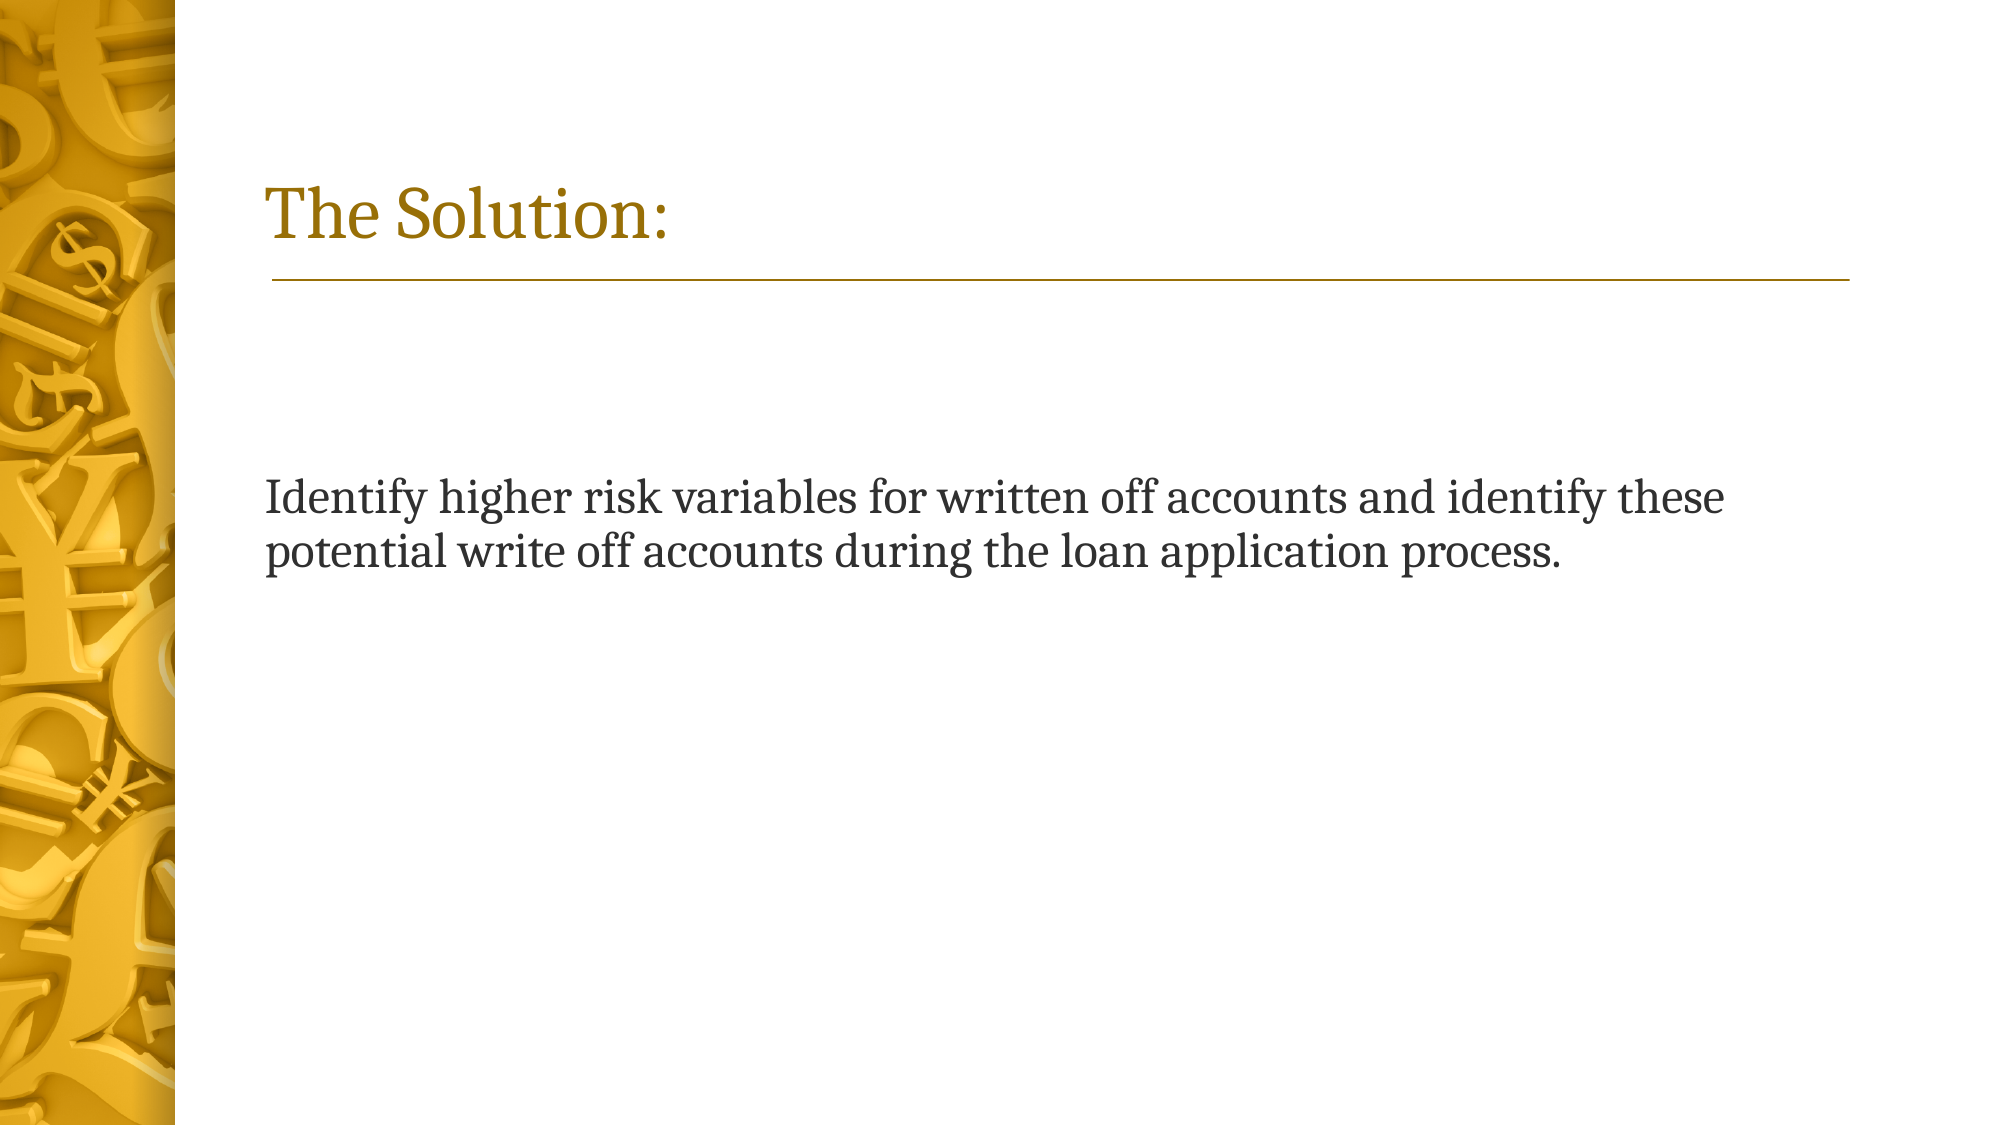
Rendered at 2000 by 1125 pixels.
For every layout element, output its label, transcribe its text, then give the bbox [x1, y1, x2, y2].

picture [0, 0, 175, 1125]
list Identify higher risk variables for written off accounts and identify these potential write off accounts during the loan application process. [249, 462, 1863, 1012]
title The Solution: [249, 62, 1863, 263]
